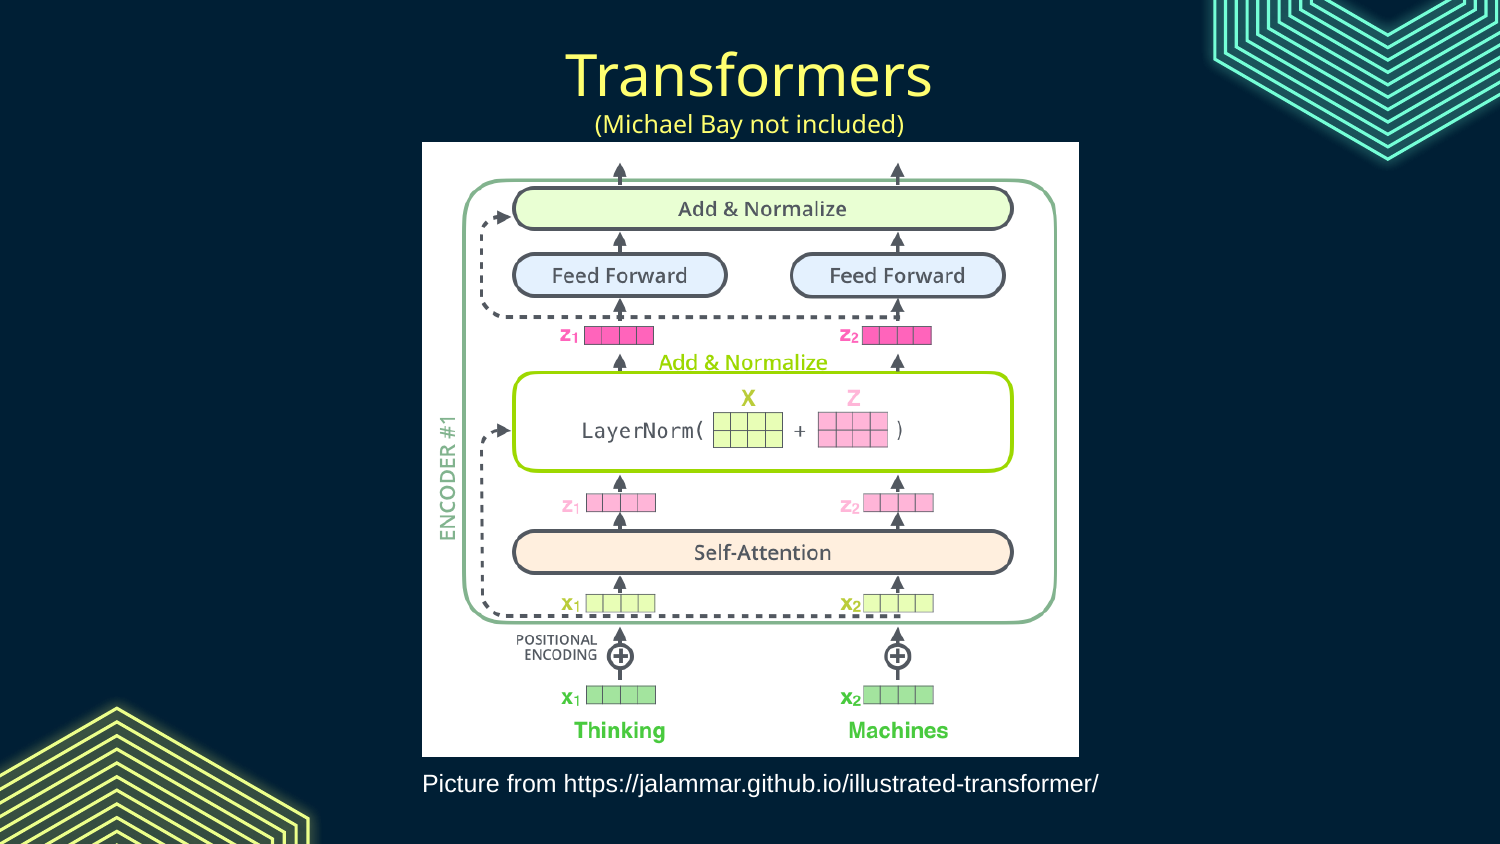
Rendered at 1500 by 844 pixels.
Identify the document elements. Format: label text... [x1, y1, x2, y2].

picture [422, 142, 1079, 757]
title Transformers (Michael Bay not included) [113, 64, 1387, 113]
text_box Picture from https://jalammar.github.io/illustrated-transformer/ [407, 759, 1478, 805]
